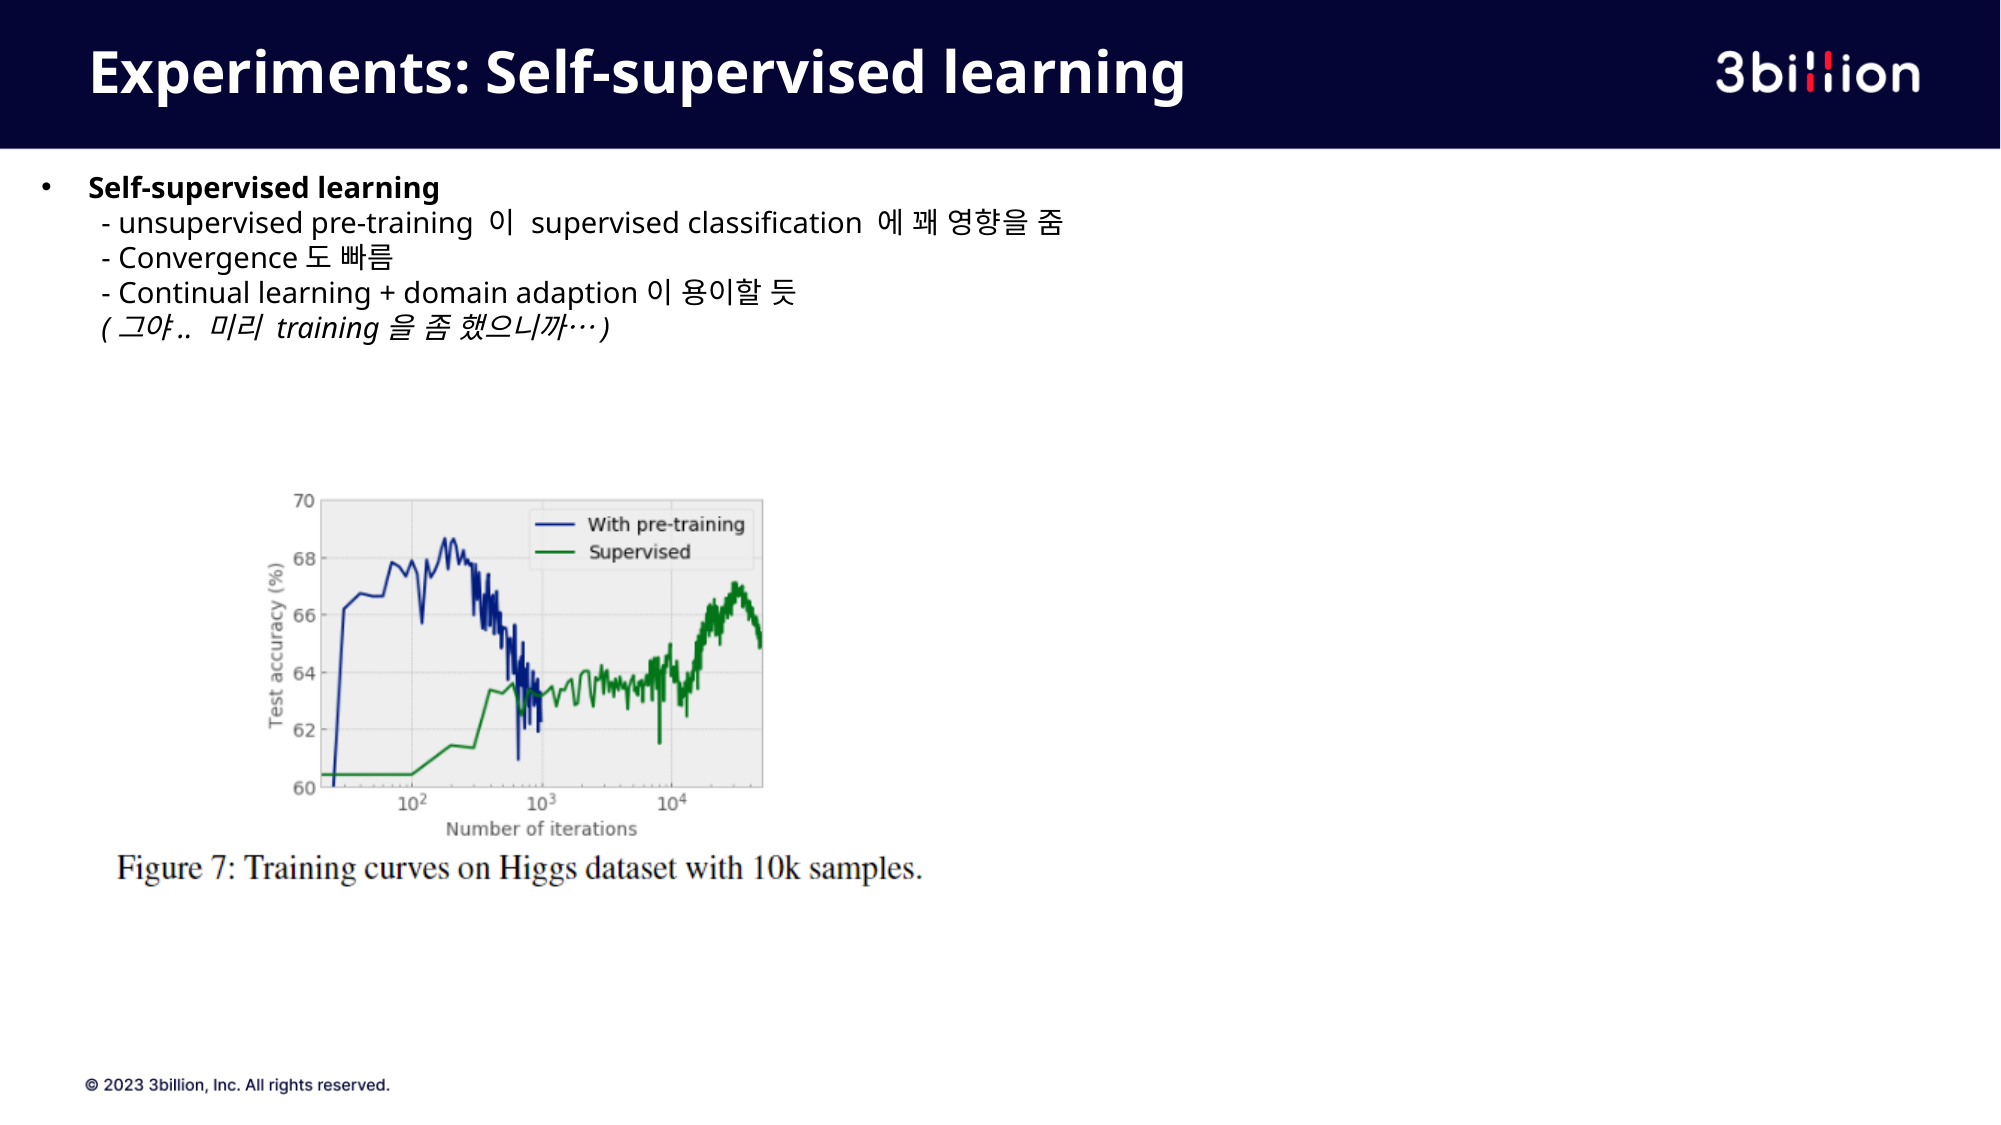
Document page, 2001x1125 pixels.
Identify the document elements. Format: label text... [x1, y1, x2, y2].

picture [0, 0, 2001, 1125]
title Experiments: Self-supervised learning [73, 22, 1355, 128]
text_box Self-supervised learning - unsupervised pre-training 이 supervised classification 에 꽤 영향을 줌 - Convergence도 빠름 - Continual learning + domain adaption이 용이할 듯 (그야.. 미리 training을 좀 했으니까…) [26, 161, 1748, 352]
